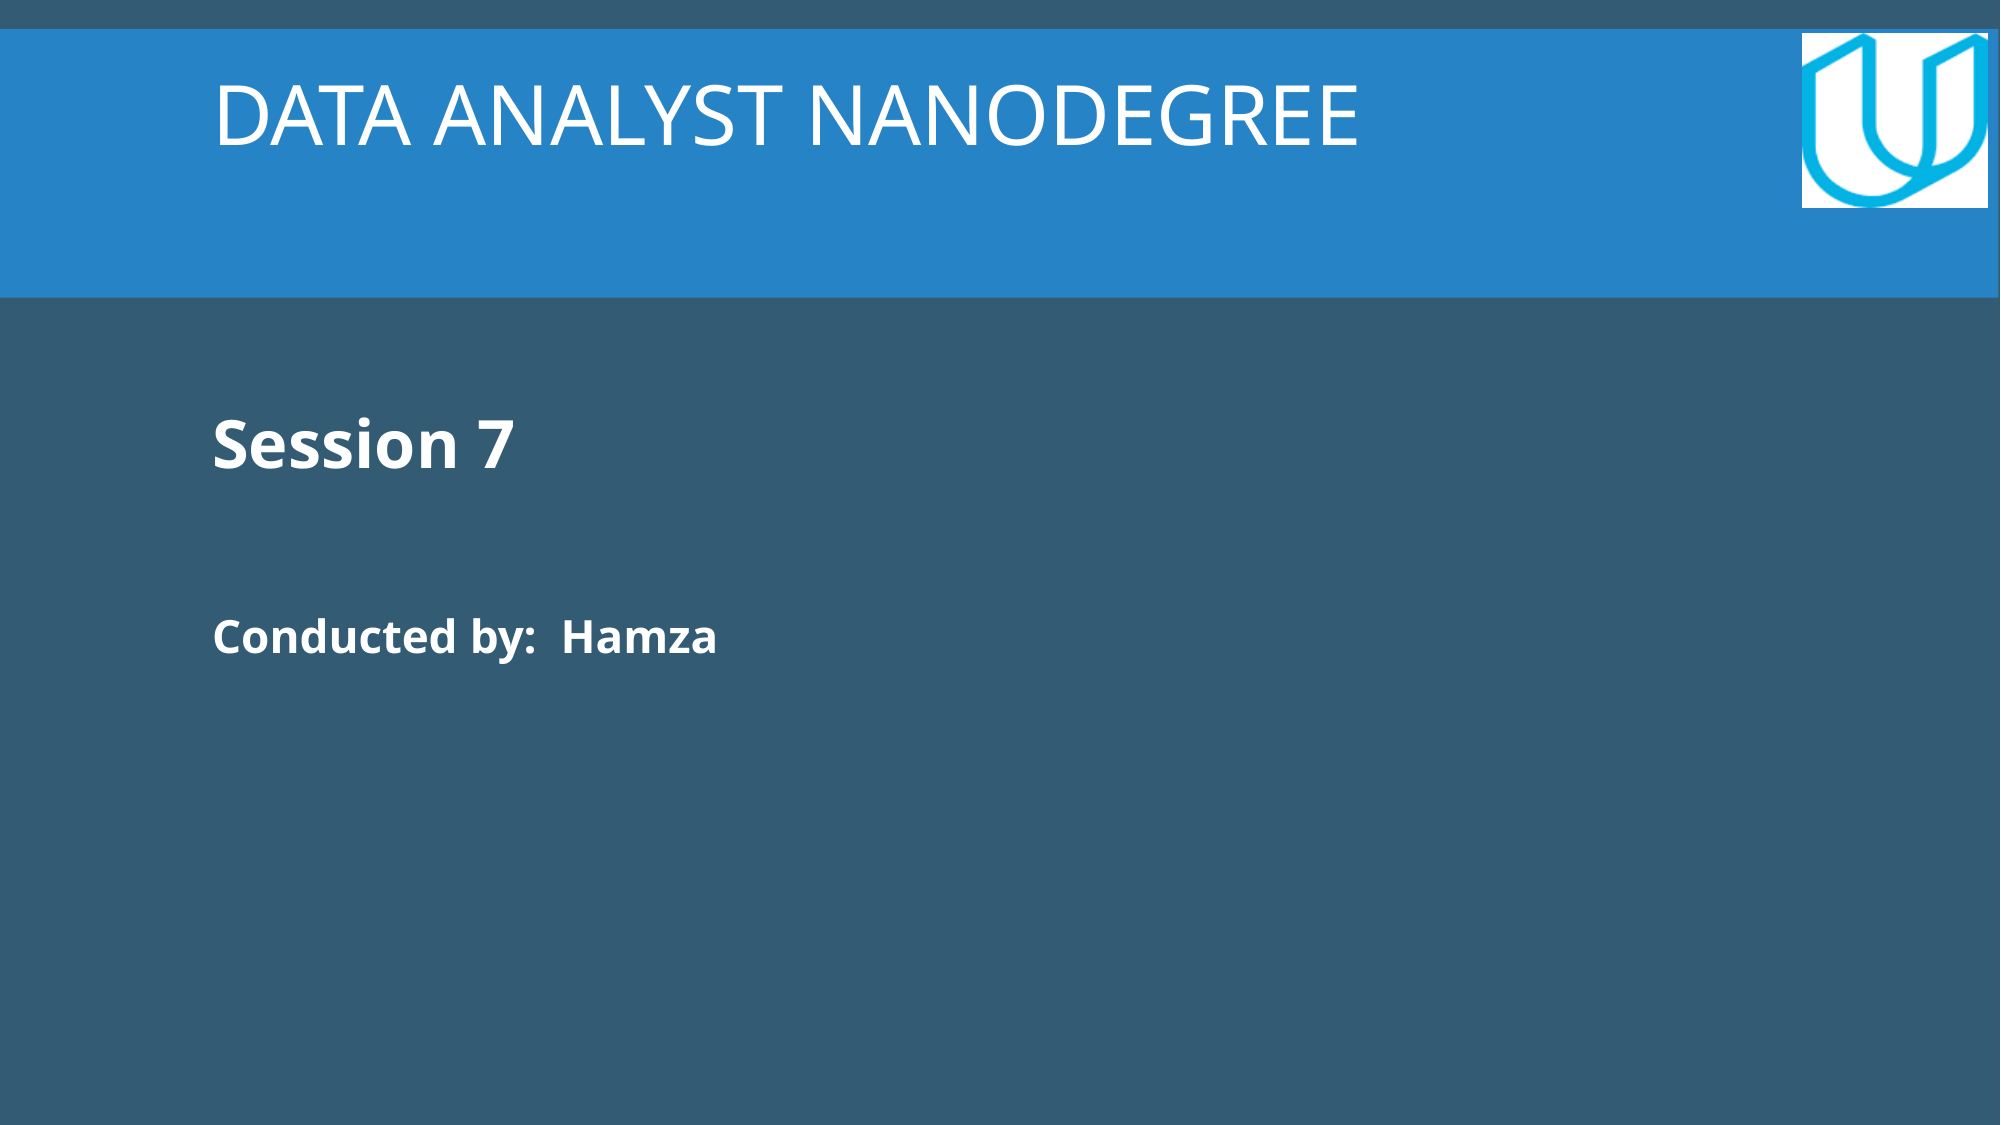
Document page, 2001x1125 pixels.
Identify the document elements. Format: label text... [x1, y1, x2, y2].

text_box Session 7 Conducted by: Hamza [197, 329, 1802, 1019]
picture [1802, 33, 1988, 166]
picture [1816, 47, 1911, 196]
picture [1876, 124, 1988, 208]
picture [1932, 48, 1973, 166]
picture [1802, 149, 1866, 208]
text_box Data Analyst Nanodegree [197, 46, 1802, 293]
